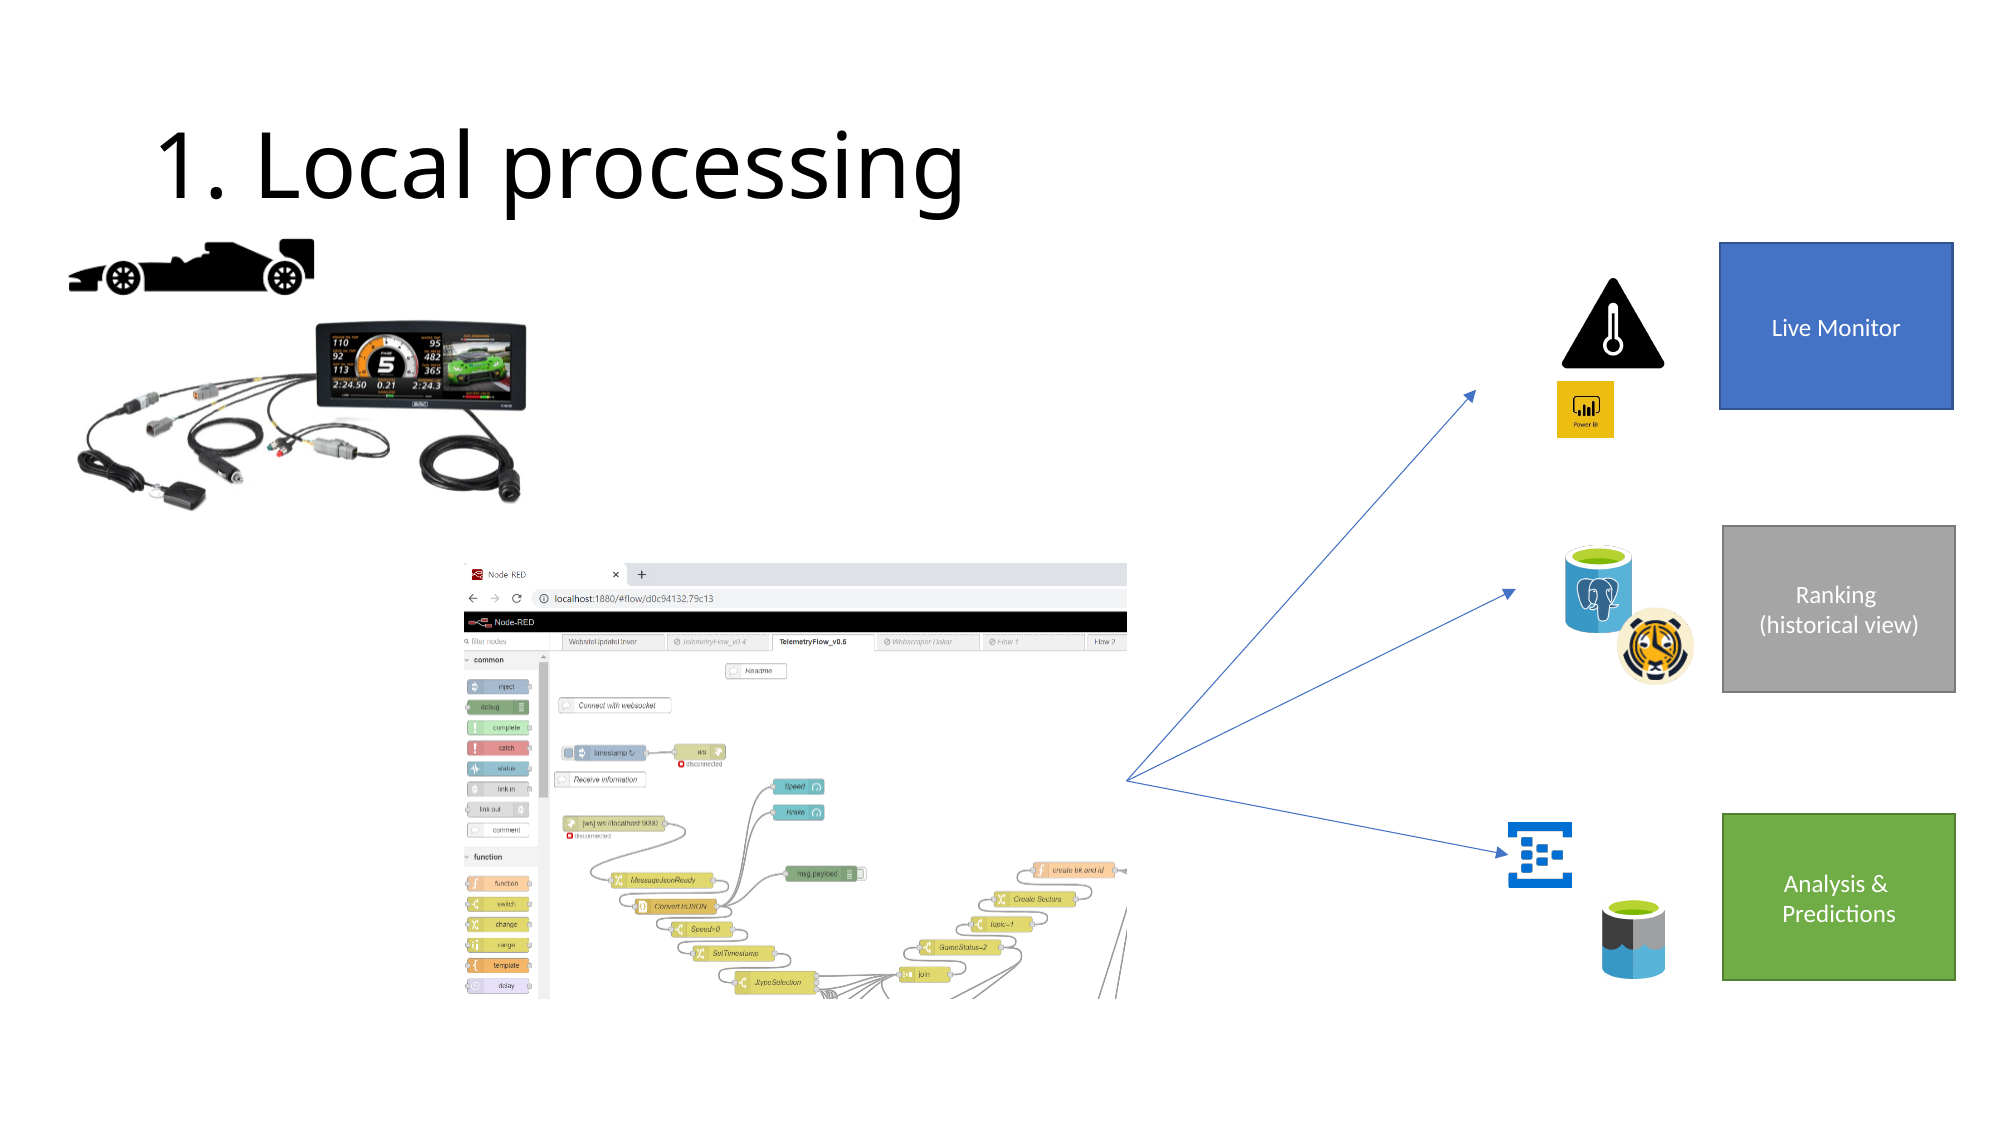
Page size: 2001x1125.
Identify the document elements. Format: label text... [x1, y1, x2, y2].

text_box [1476, 588, 1516, 781]
picture [1508, 822, 1572, 888]
picture [68, 216, 530, 524]
picture [1601, 897, 1665, 979]
title 1. Local processing [137, 59, 1863, 278]
picture [464, 563, 1127, 999]
text_box Live Monitor [1719, 242, 1954, 410]
picture [1556, 266, 1670, 380]
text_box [1126, 780, 1509, 855]
picture [1515, 545, 1694, 685]
text_box Analysis & Predictions [1722, 813, 1956, 981]
picture [1557, 381, 1614, 438]
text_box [1126, 389, 1476, 780]
text_box Ranking (historical view) [1722, 525, 1956, 693]
